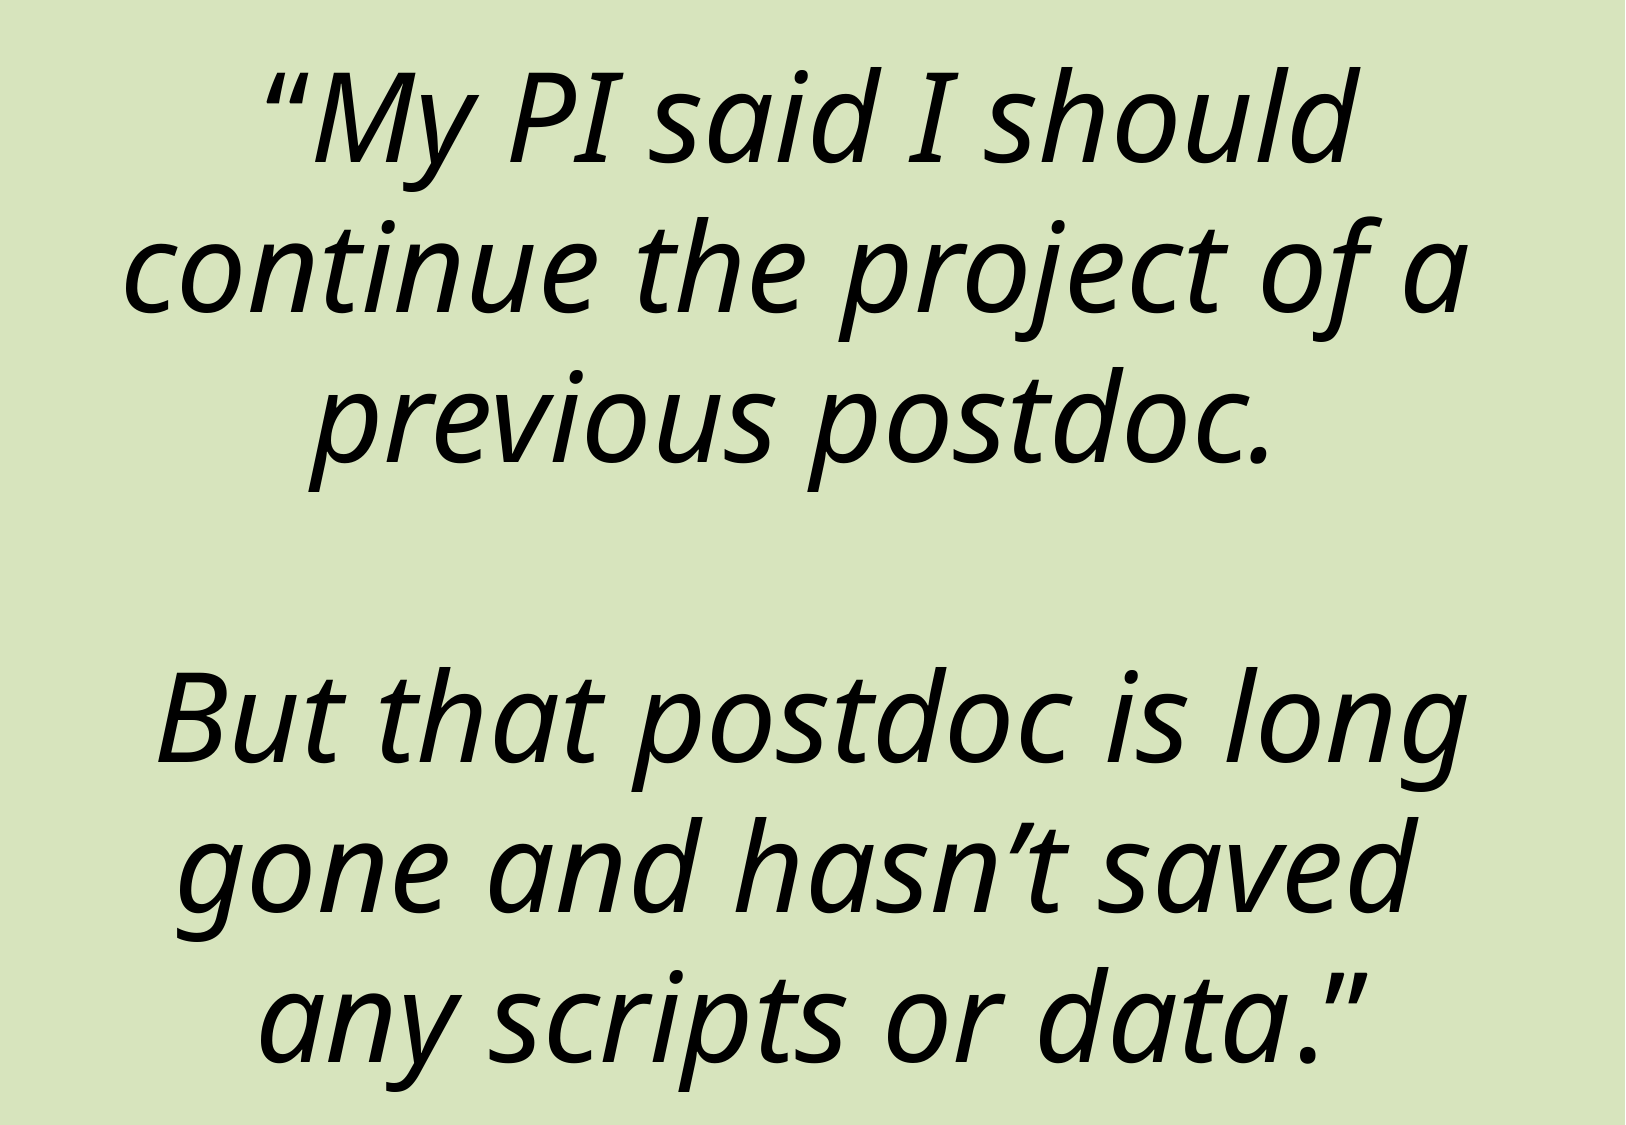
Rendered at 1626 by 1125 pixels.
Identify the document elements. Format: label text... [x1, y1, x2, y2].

text_box “My PI said I should continue the project of a previous postdoc. But that postdoc is long gone and hasn’t saved any scripts or data.” [56, 30, 1569, 1096]
